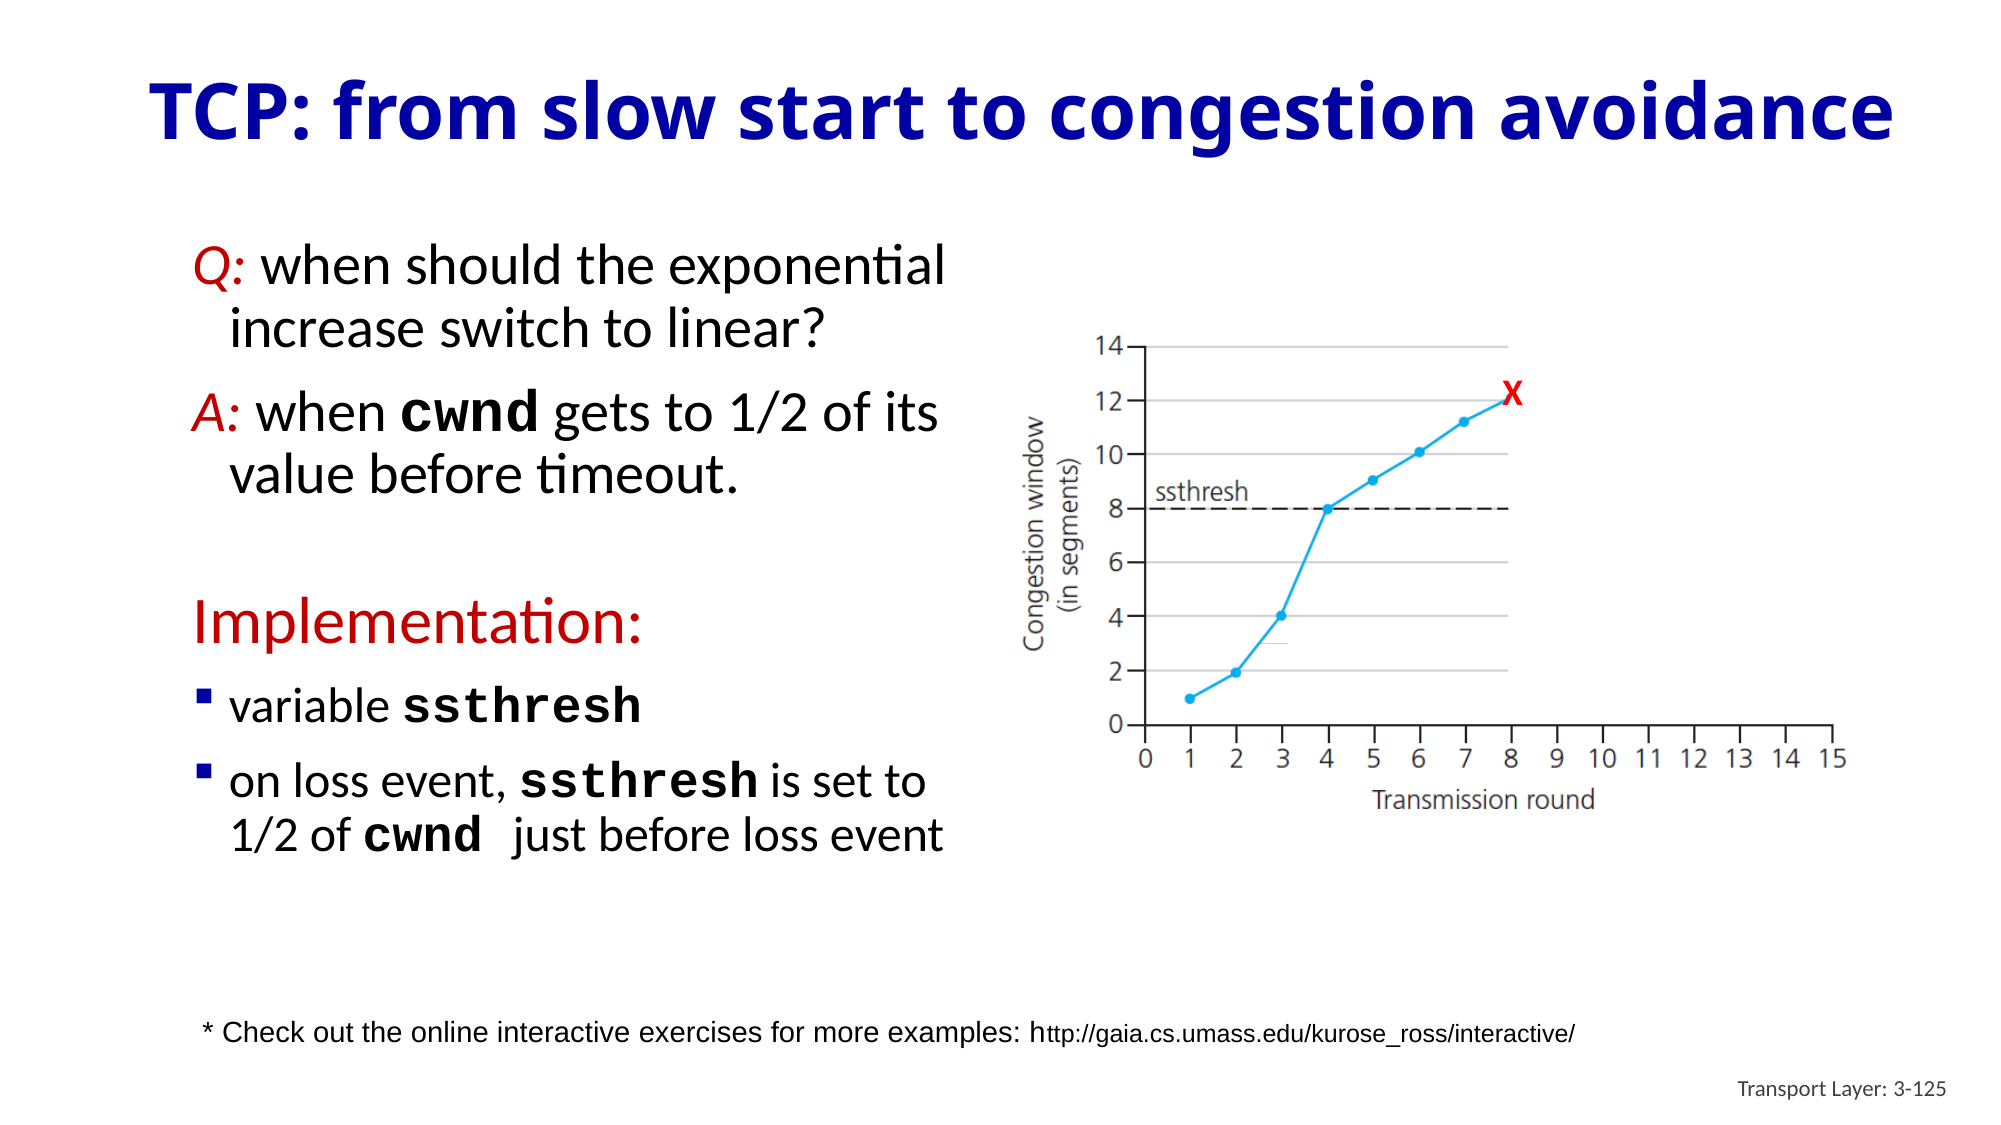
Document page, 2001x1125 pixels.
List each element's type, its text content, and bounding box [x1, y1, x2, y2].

slide_number Transport Layer: 3-125 [1512, 1056, 1963, 1117]
text_box Q: when should the exponential increase switch to linear? A: when cwnd gets to 1/2 of its value before timeout. [156, 226, 986, 540]
text_box * Check out the online interactive exercises for more examples: http://gaia.cs.umass.edu/kurose_ross/interactive/ [187, 1006, 1788, 1057]
title TCP: from slow start to congestion avoidance [133, 40, 2000, 188]
text_box Implementation: variable ssthresh on loss event, ssthresh is set to 1/2 of cwnd just before loss event [156, 578, 965, 892]
picture [987, 309, 1896, 828]
